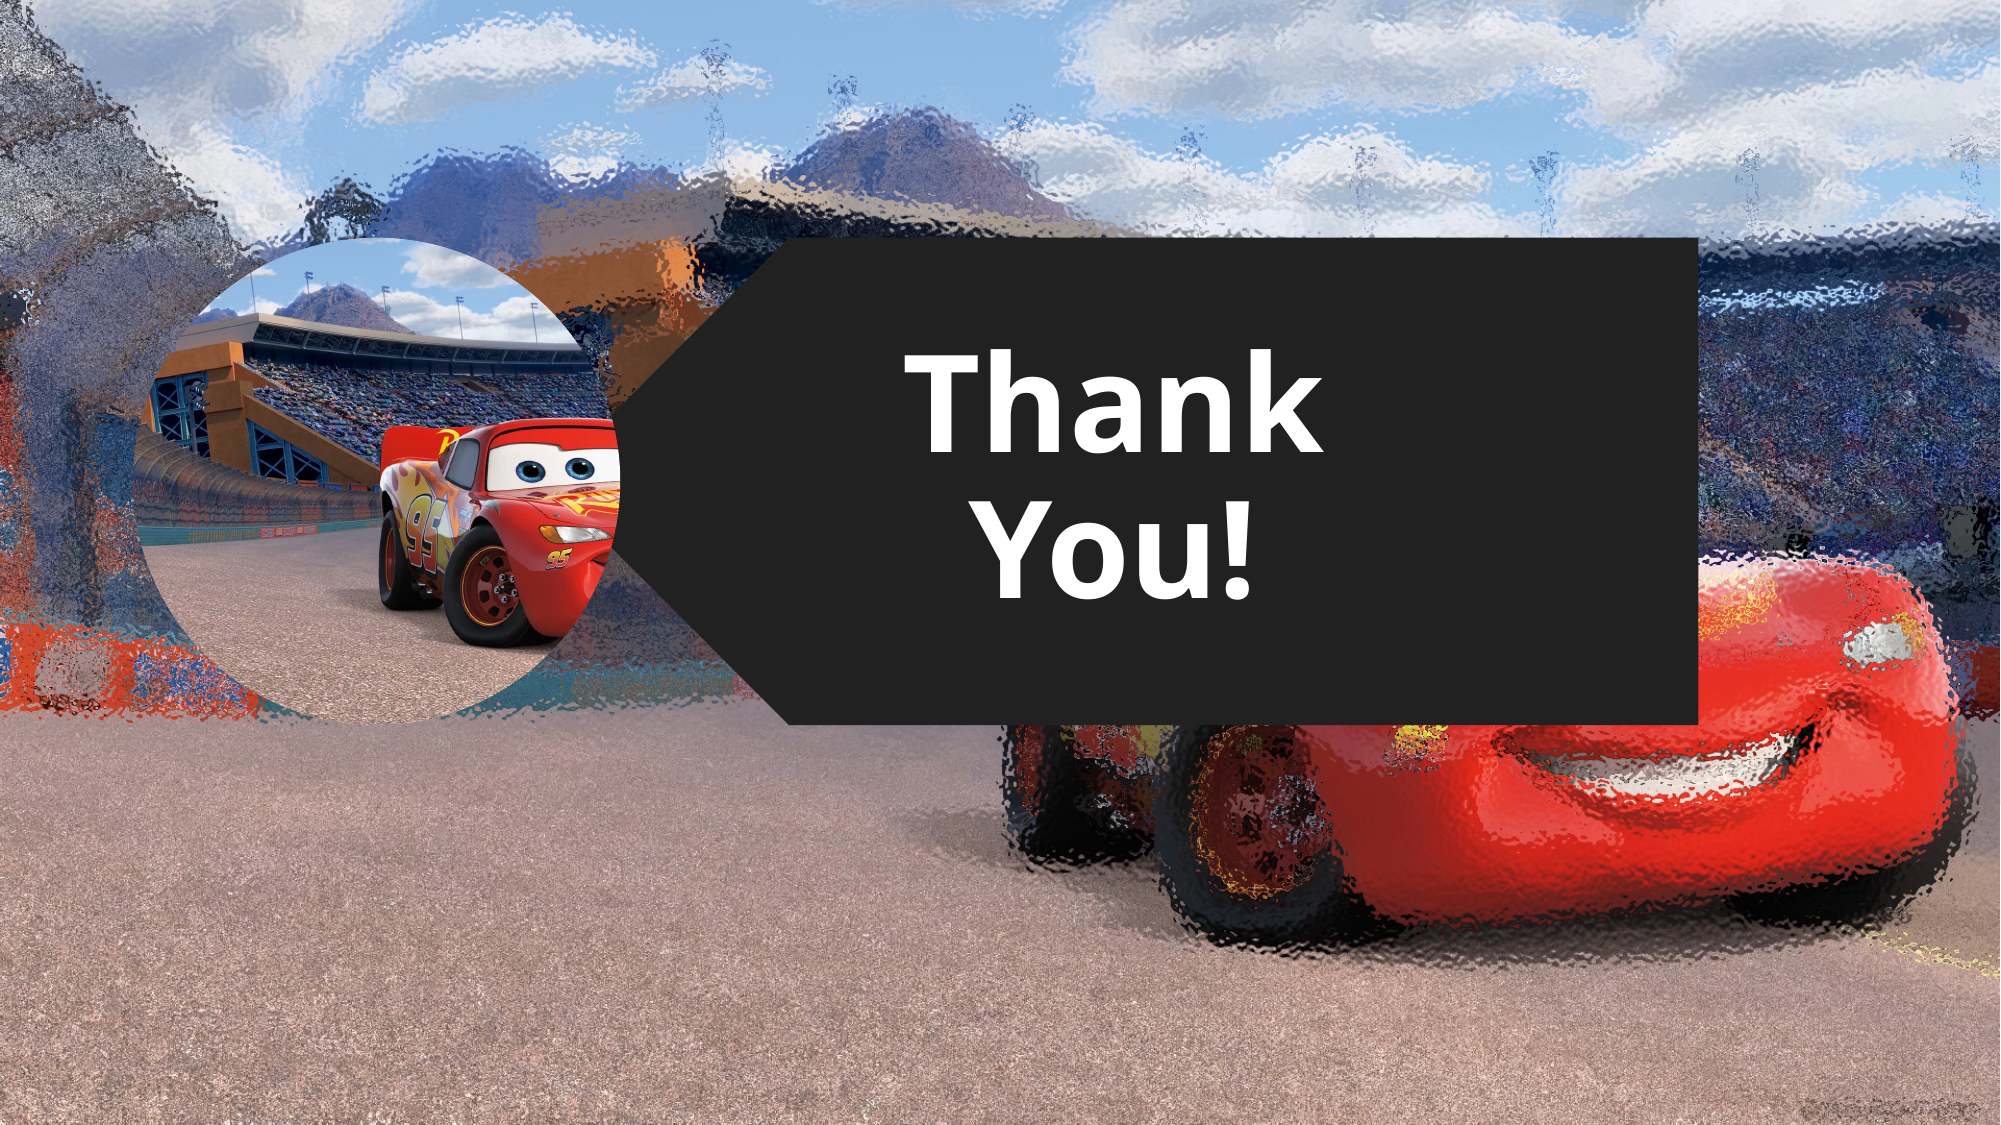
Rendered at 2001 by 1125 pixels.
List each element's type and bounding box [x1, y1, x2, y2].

text_box [132, 237, 1868, 726]
picture [0, 0, 2000, 1125]
